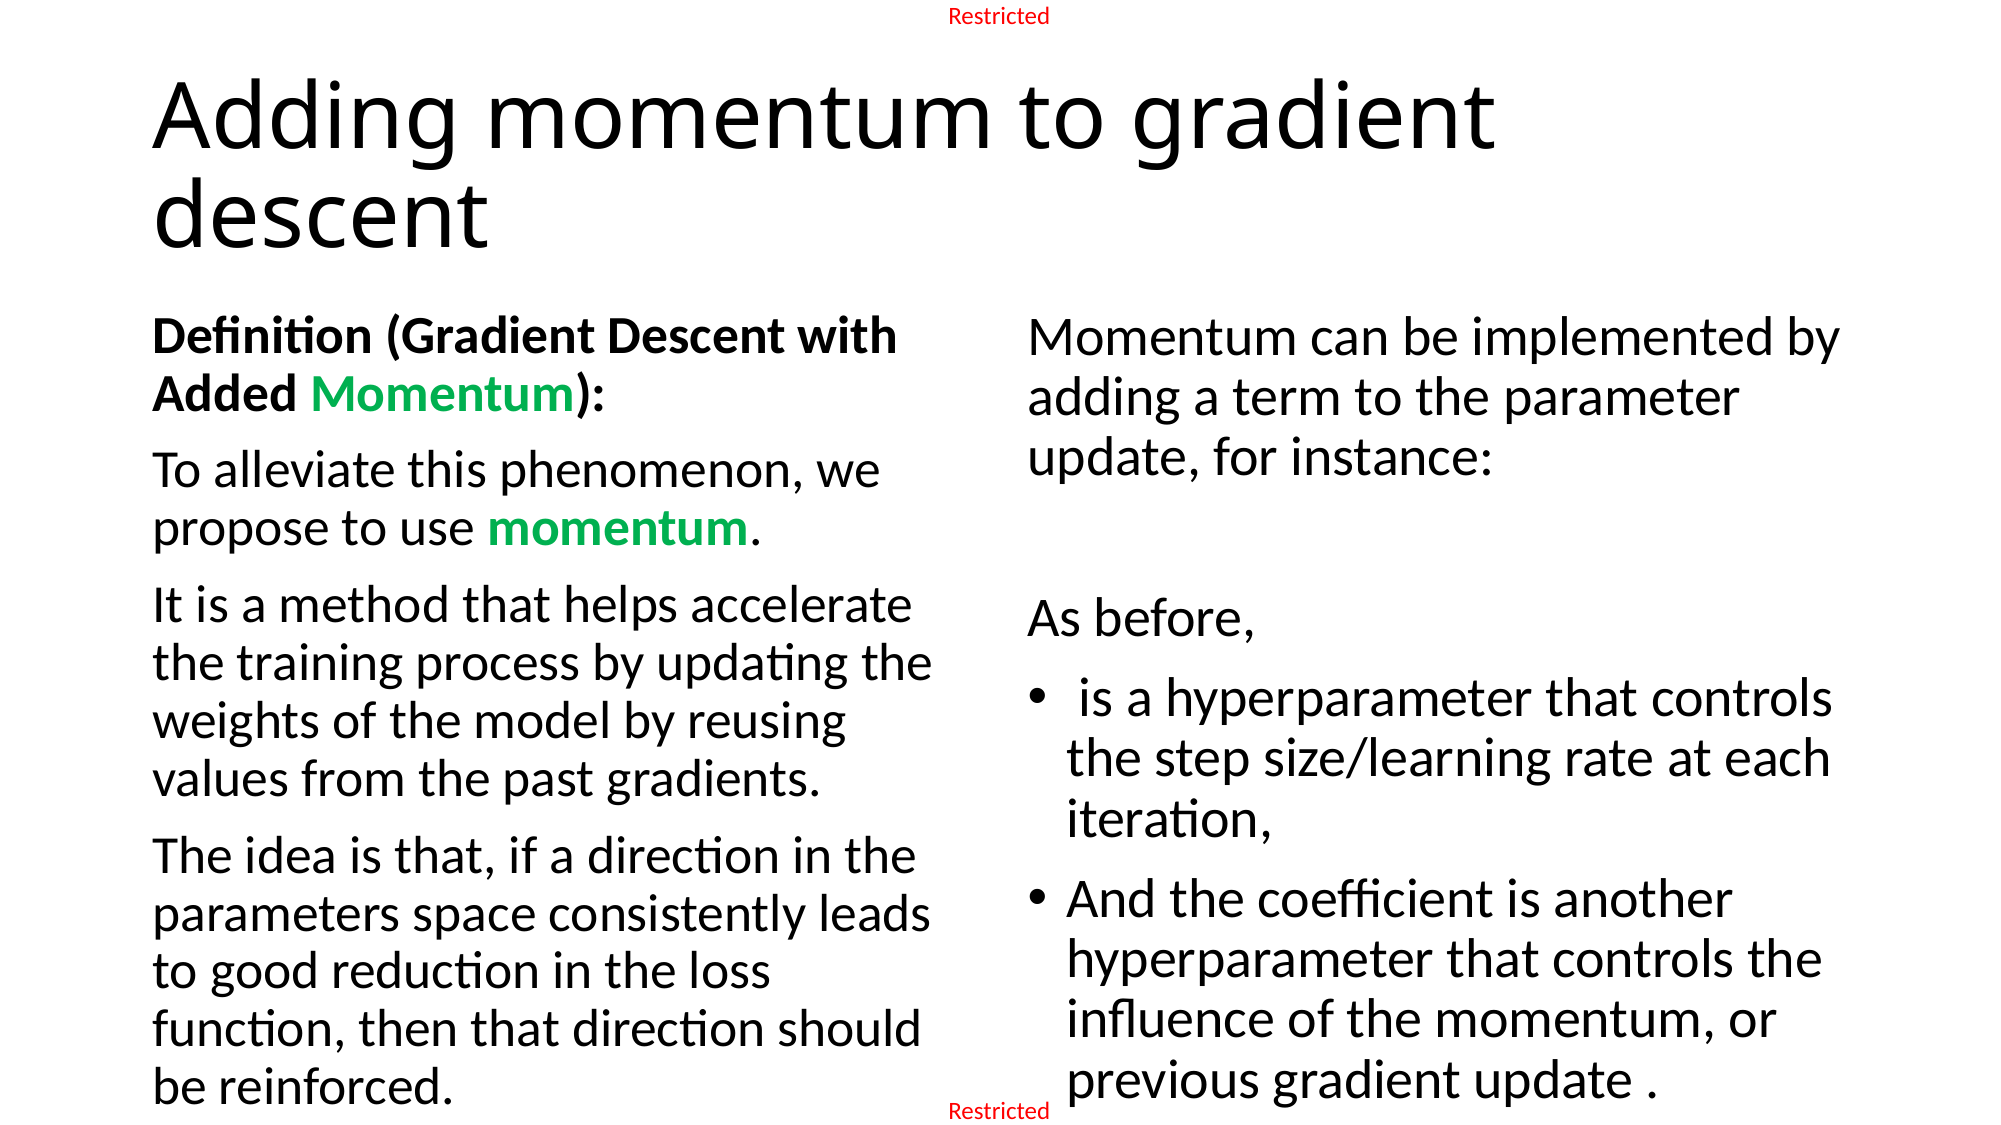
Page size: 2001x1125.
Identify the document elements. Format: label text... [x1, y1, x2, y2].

list Definition (Gradient Descent with Added Momentum): To alleviate this phenomenon, we propose to use momentum. It is a method that helps accelerate the training process by updating the weights of the model by reusing values from the past gradients. The idea is that, if a direction in the parameters space consistently leads to good reduction in the loss function, then that direction should be reinforced. [137, 299, 988, 1125]
title Adding momentum to gradient descent [137, 59, 1863, 278]
